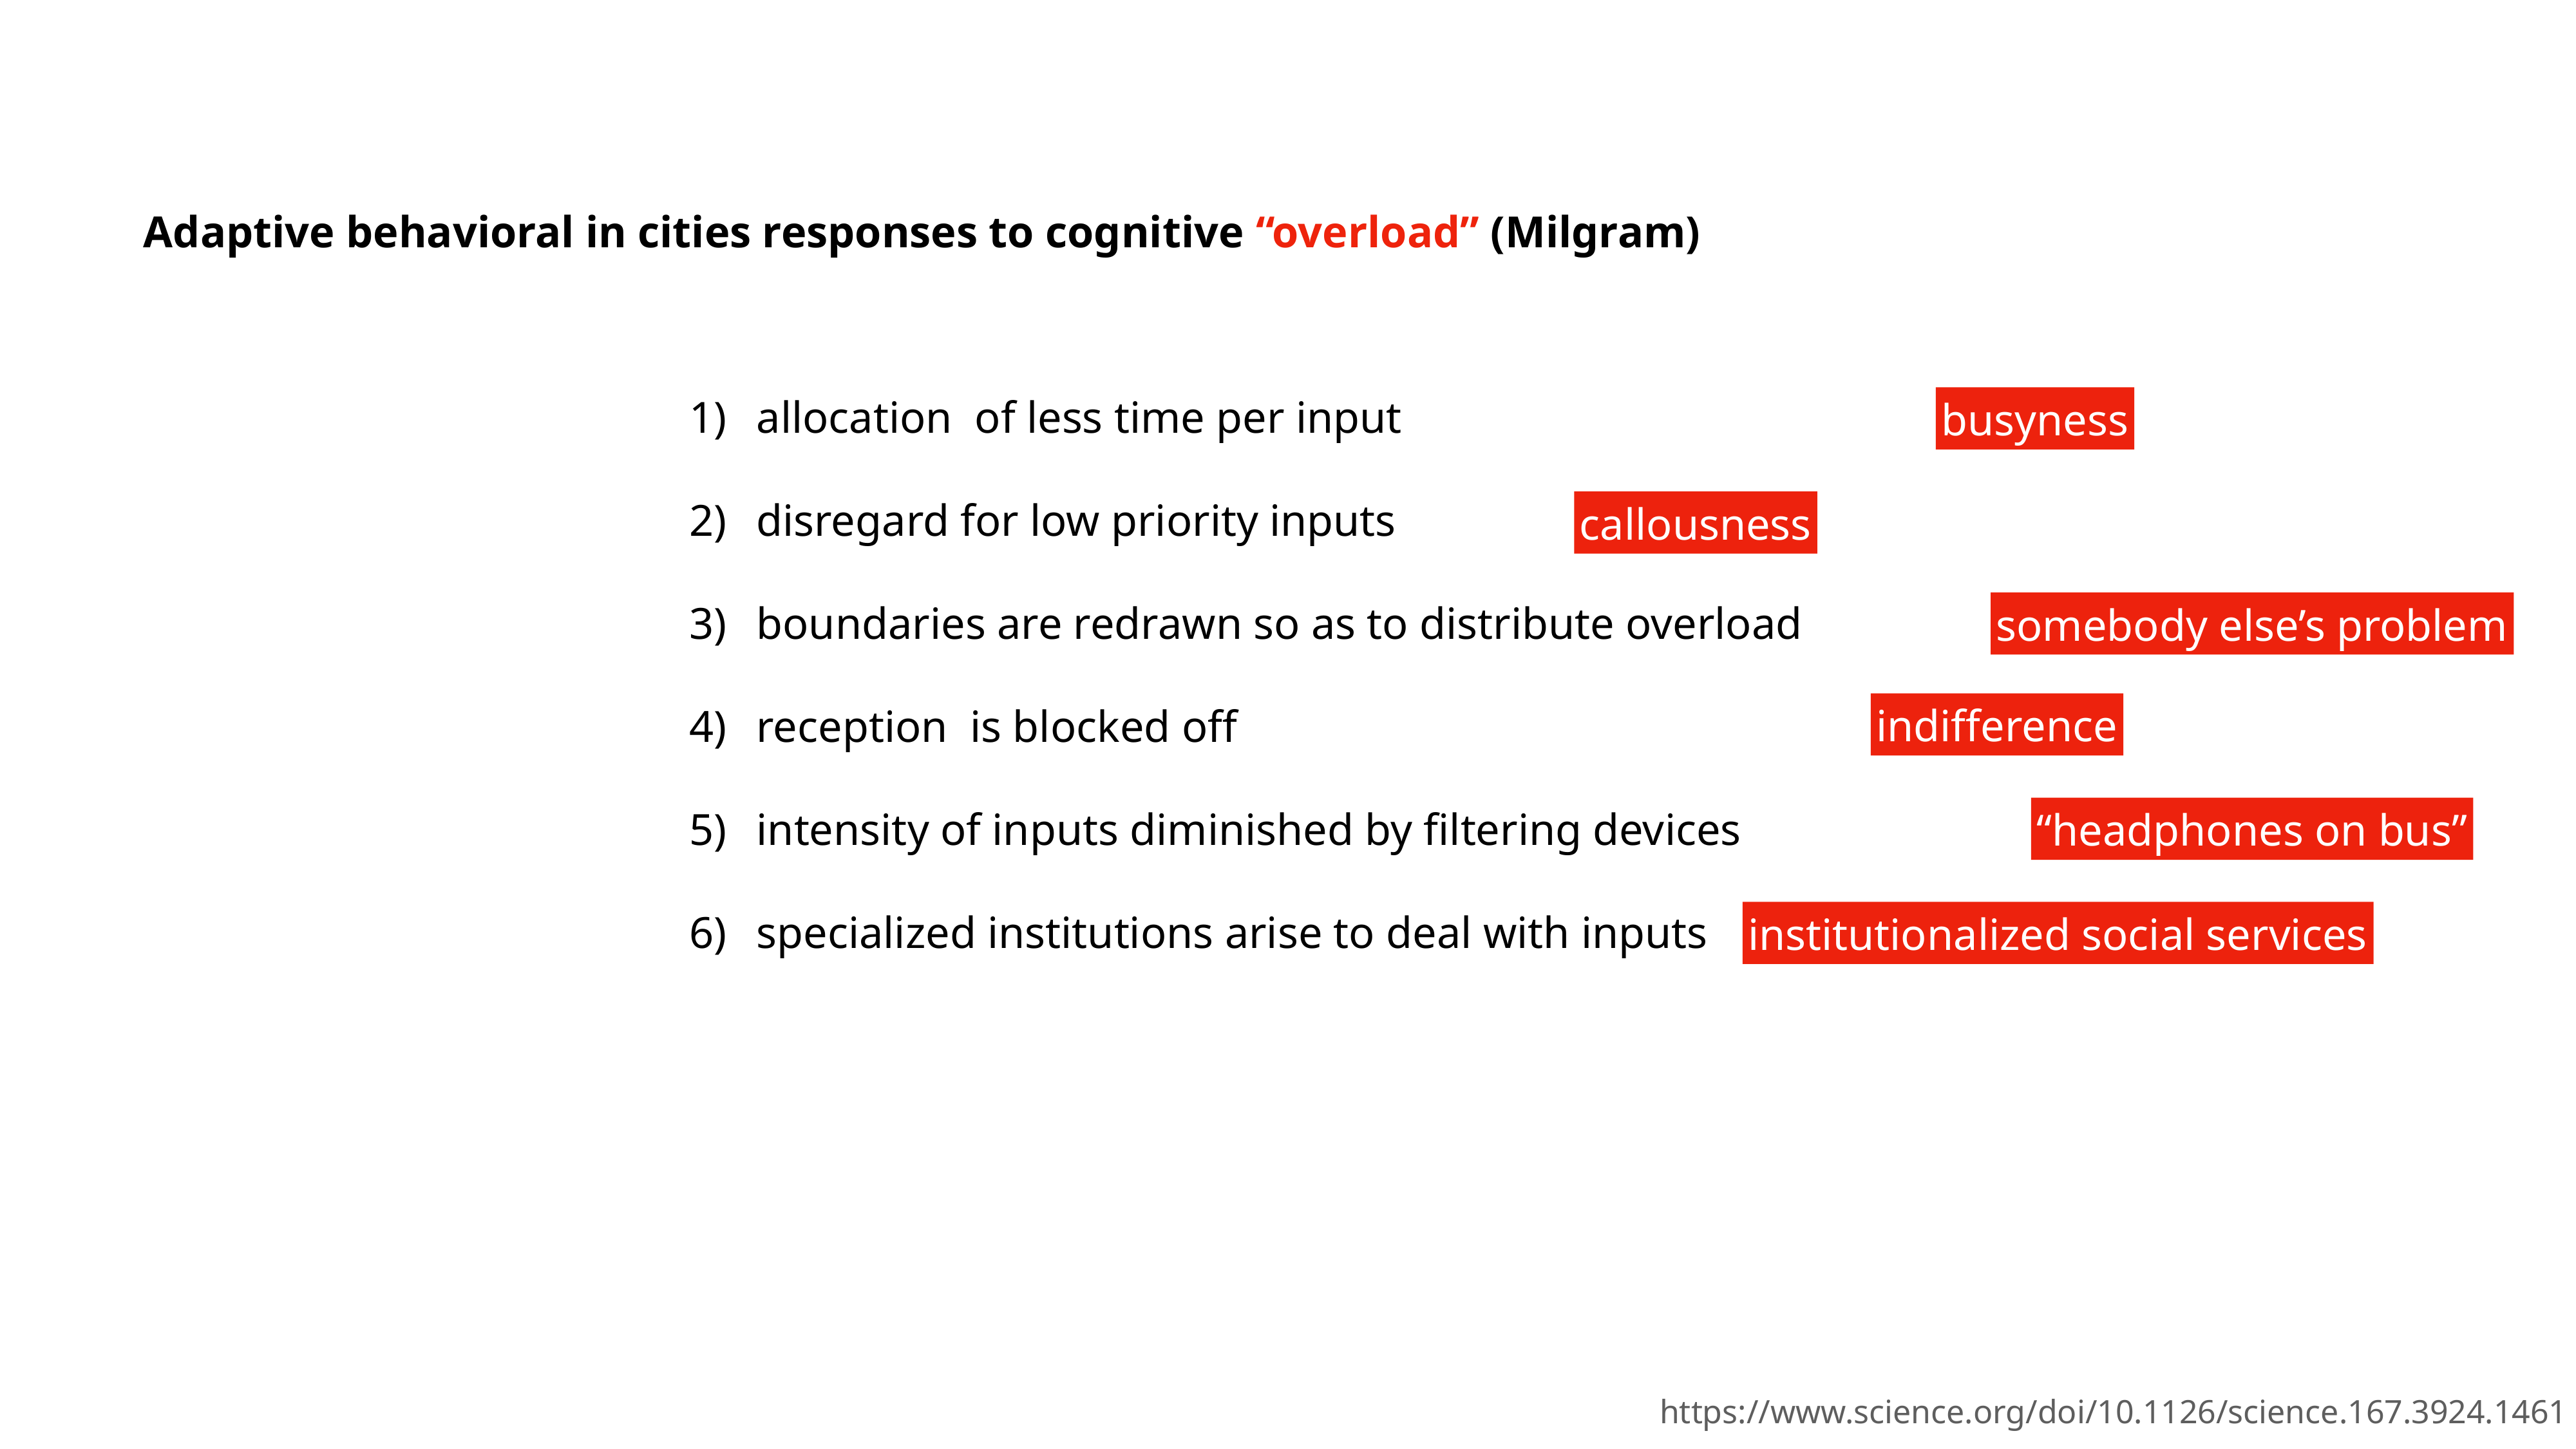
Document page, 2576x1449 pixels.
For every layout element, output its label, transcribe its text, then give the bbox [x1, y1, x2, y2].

text_box indifference [1870, 693, 2124, 756]
text_box “headphones on bus” [2031, 797, 2474, 860]
text_box busyness [1935, 387, 2135, 450]
text_box https://www.science.org/doi/10.1126/science.167.3924.1461 [1654, 1386, 2573, 1435]
text_box Adaptive behavioral in cities responses to cognitive “overload” (Milgram) [136, 196, 1719, 264]
text_box institutionalized social services [1742, 902, 2374, 964]
text_box allocation of less time per input disregard for low priority inputs boundaries are redrawn so as to distribute overload reception is blocked off intensity of inputs diminished by filtering devices specialized institutions arise to deal with inputs [681, 383, 1811, 965]
text_box somebody else’s problem [1991, 592, 2514, 655]
text_box callousness [1574, 491, 1817, 554]
